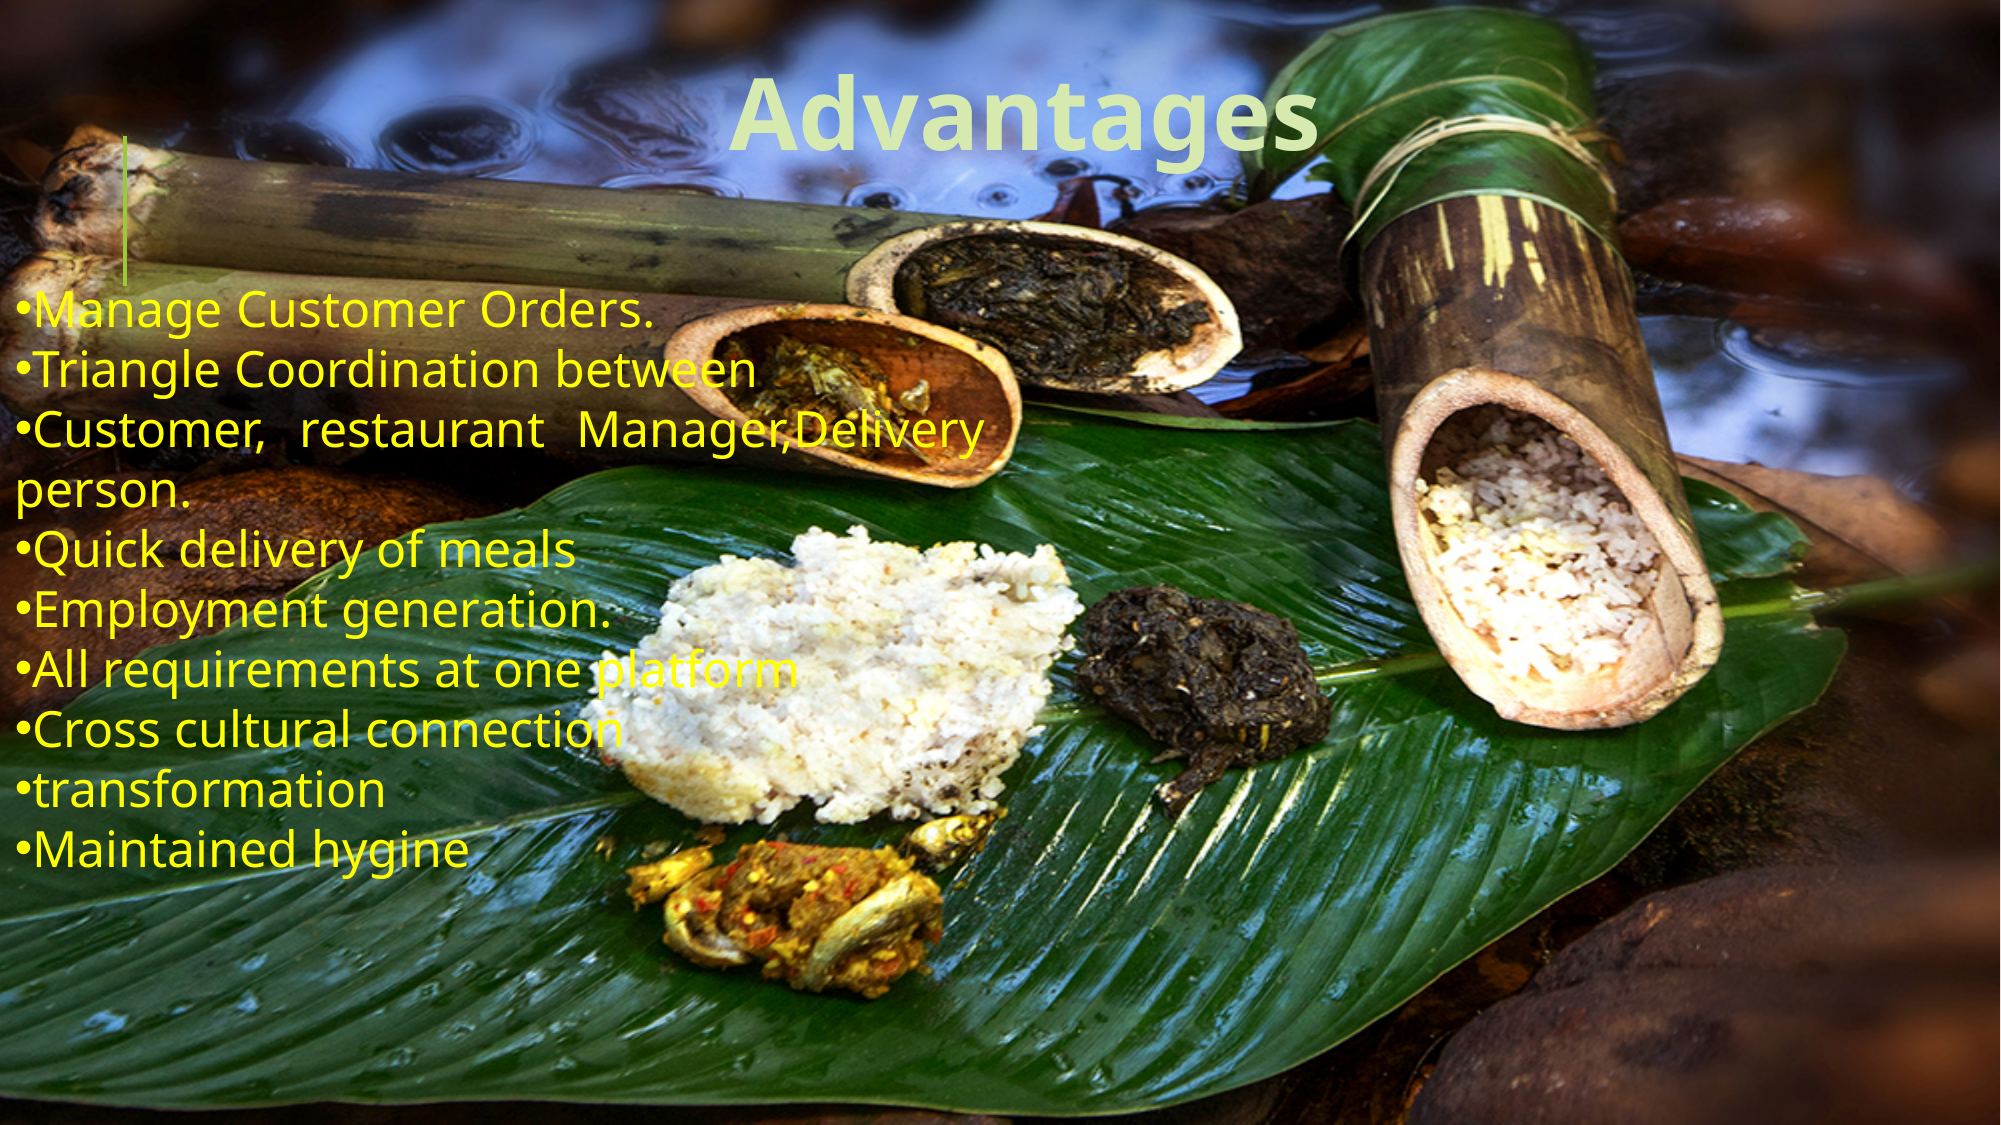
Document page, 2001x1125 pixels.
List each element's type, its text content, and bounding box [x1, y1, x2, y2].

text_box Manage Customer Orders. Triangle Coordination between Customer, restaurant Manager,Delivery person. Quick delivery of meals Employment generation. All requirements at one platform Cross cultural connection transformation Maintained hygine [0, 270, 1000, 886]
text_box Advantages [308, 43, 1483, 178]
picture [0, 0, 2001, 1125]
